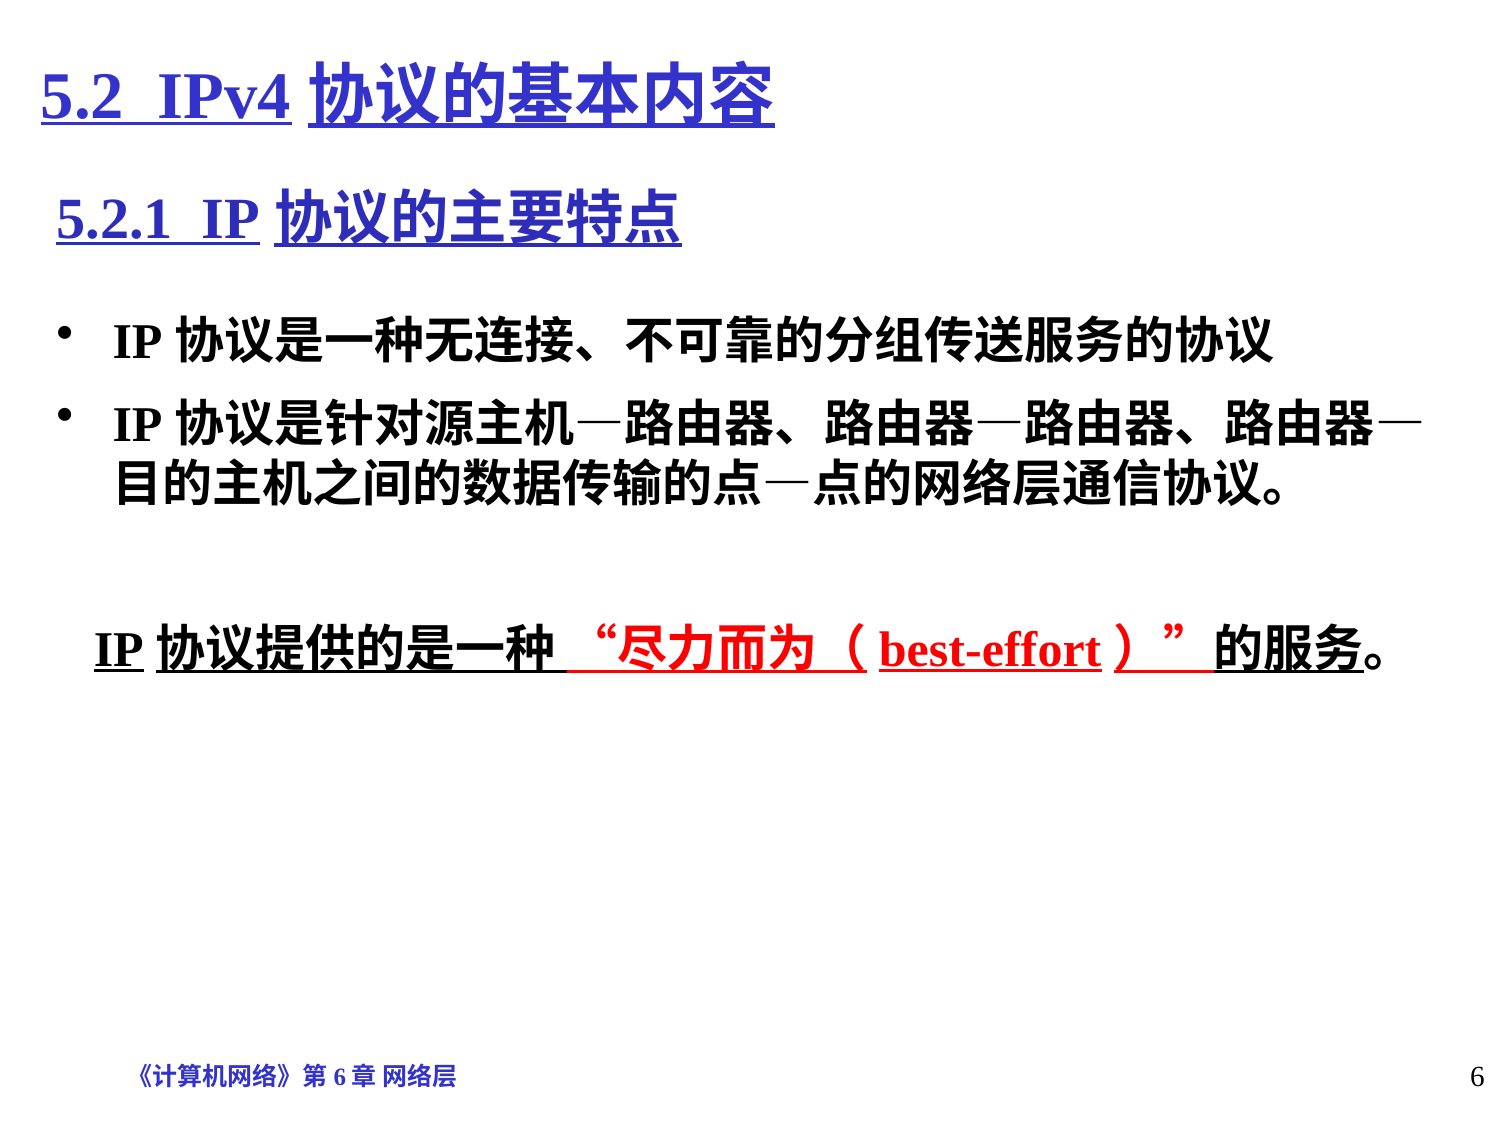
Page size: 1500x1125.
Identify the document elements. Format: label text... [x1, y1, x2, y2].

title 5.2 IPv4协议的基本内容 [25, 37, 1301, 146]
list 5.2.1 IP协议的主要特点 IP协议是一种无连接、不可靠的分组传送服务的协议 IP协议是针对源主机—路由器、路由器—路由器、路由器—目的主机之间的数据传输的点—点的网络层通信协议。 IP协议提供的是一种 “尽力而为（best-effort）”的服务。 [41, 172, 1448, 953]
slide_number 6 [1187, 1049, 1500, 1125]
footer 《计算机网络》第6章 网络层 [112, 1022, 988, 1101]
